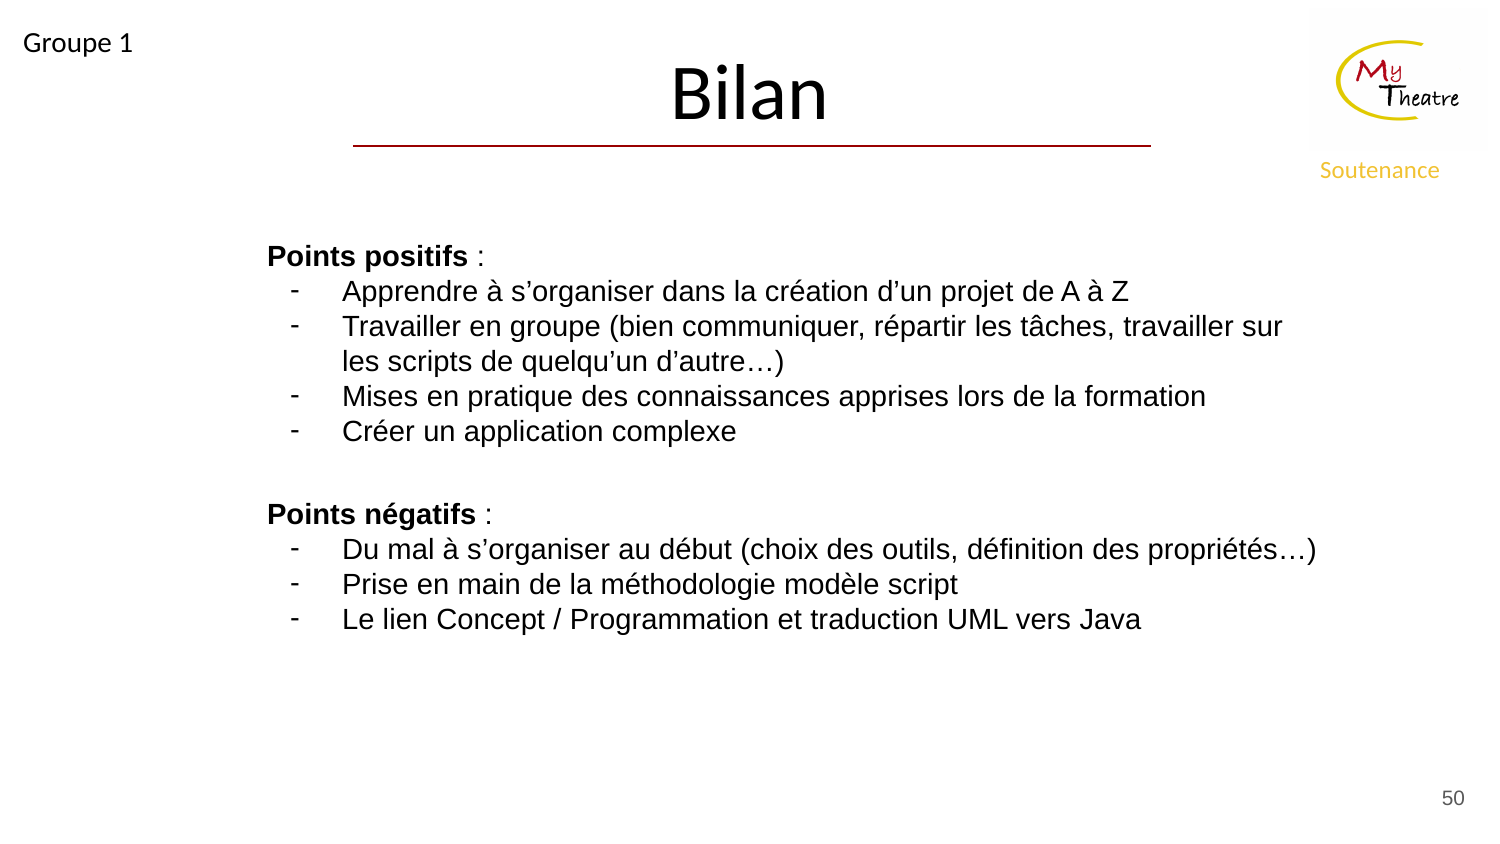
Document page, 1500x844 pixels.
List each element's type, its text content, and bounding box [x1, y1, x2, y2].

text_box Points négatifs : Du mal à s’organiser au début (choix des outils, définition des propriétés…) Prise en main de la méthodologie modèle script Le lien Concept / Programmation et traduction UML vers Java [251, 480, 1340, 686]
picture [1309, 7, 1488, 151]
slide_number ‹#› [1389, 764, 1480, 830]
text_box Groupe 1 [8, 8, 166, 109]
title Bilan [120, 8, 1307, 151]
subtitle Soutenance [1285, 144, 1475, 199]
text_box Points positifs : Apprendre à s’organiser dans la création d’un projet de A à Z Travailler en groupe (bien communiquer, répartir les tâches, travailler sur les scripts de quelqu’un d’autre…) Mises en pratique des connaissances apprises lors de la formation Créer un application complexe [251, 221, 1340, 462]
